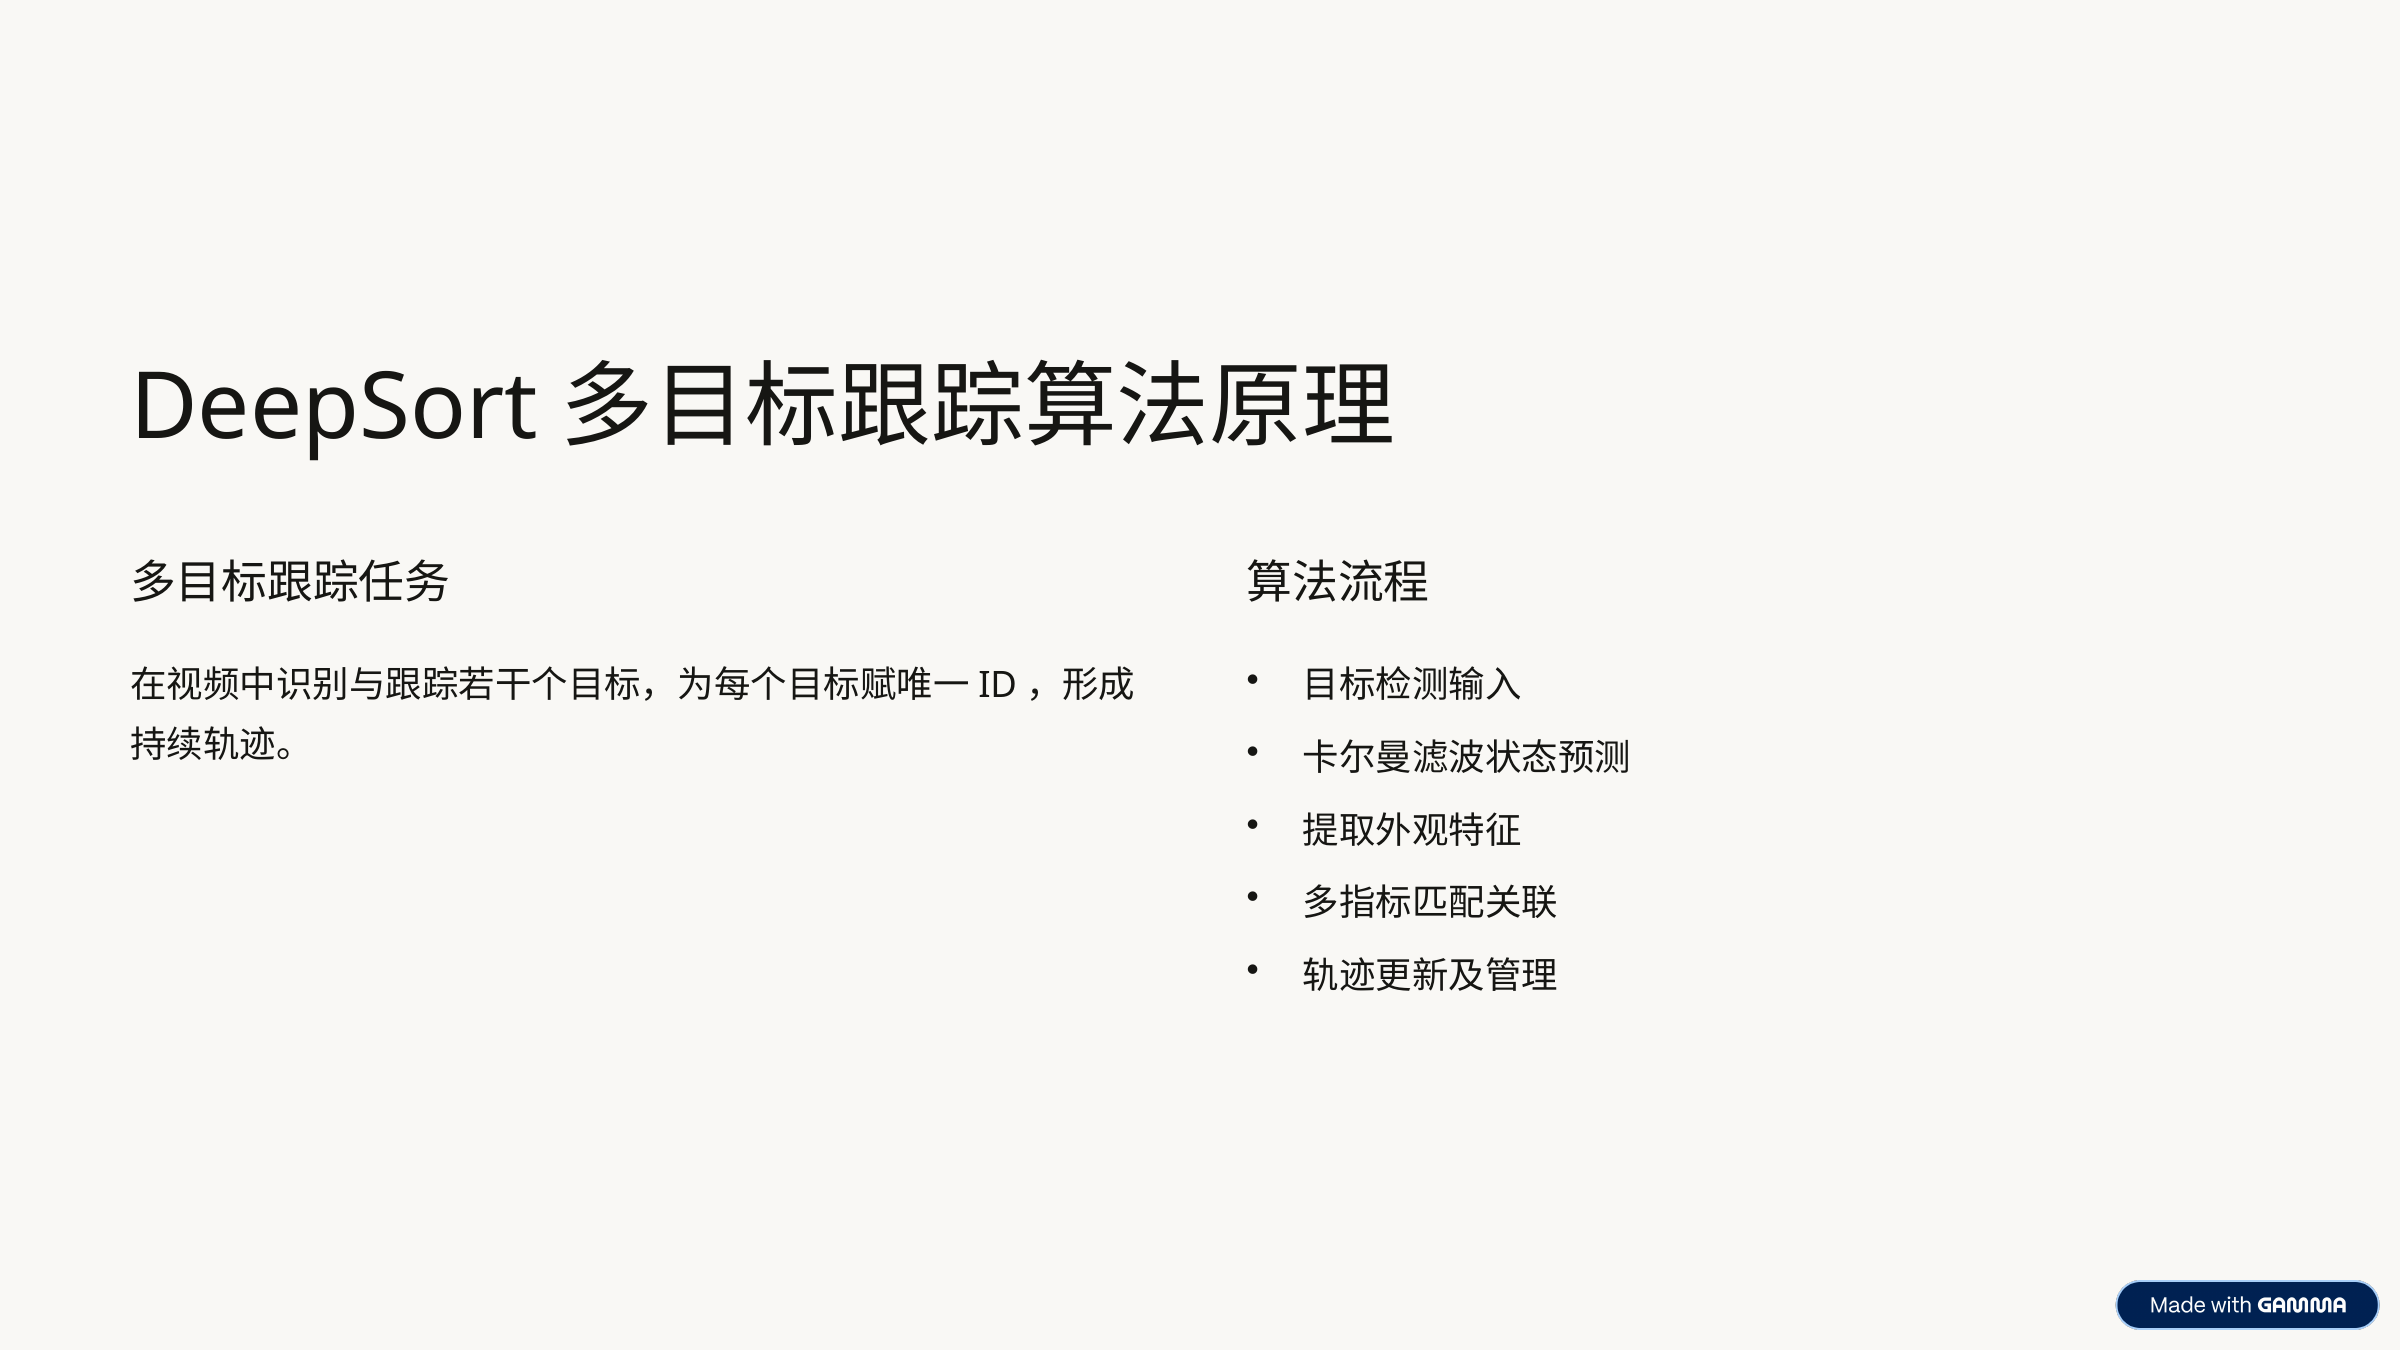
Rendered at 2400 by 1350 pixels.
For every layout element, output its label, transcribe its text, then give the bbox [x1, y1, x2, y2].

text_box 多目标跟踪任务 [130, 550, 596, 609]
text_box 提取外观特征 [1246, 790, 2271, 851]
text_box 算法流程 [1246, 550, 1712, 609]
text_box 目标检测输入 [1246, 645, 2271, 706]
text_box DeepSort多目标跟踪算法原理 [130, 341, 1383, 458]
text_box 轨迹更新及管理 [1246, 936, 2271, 996]
picture [2106, 1271, 2389, 1339]
text_box 卡尔曼滤波状态预测 [1246, 718, 2271, 778]
text_box 多指标匹配关联 [1246, 863, 2271, 923]
text_box 在视频中识别与跟踪若干个目标，为每个目标赋唯一ID，形成持续轨迹。 [130, 645, 1155, 765]
